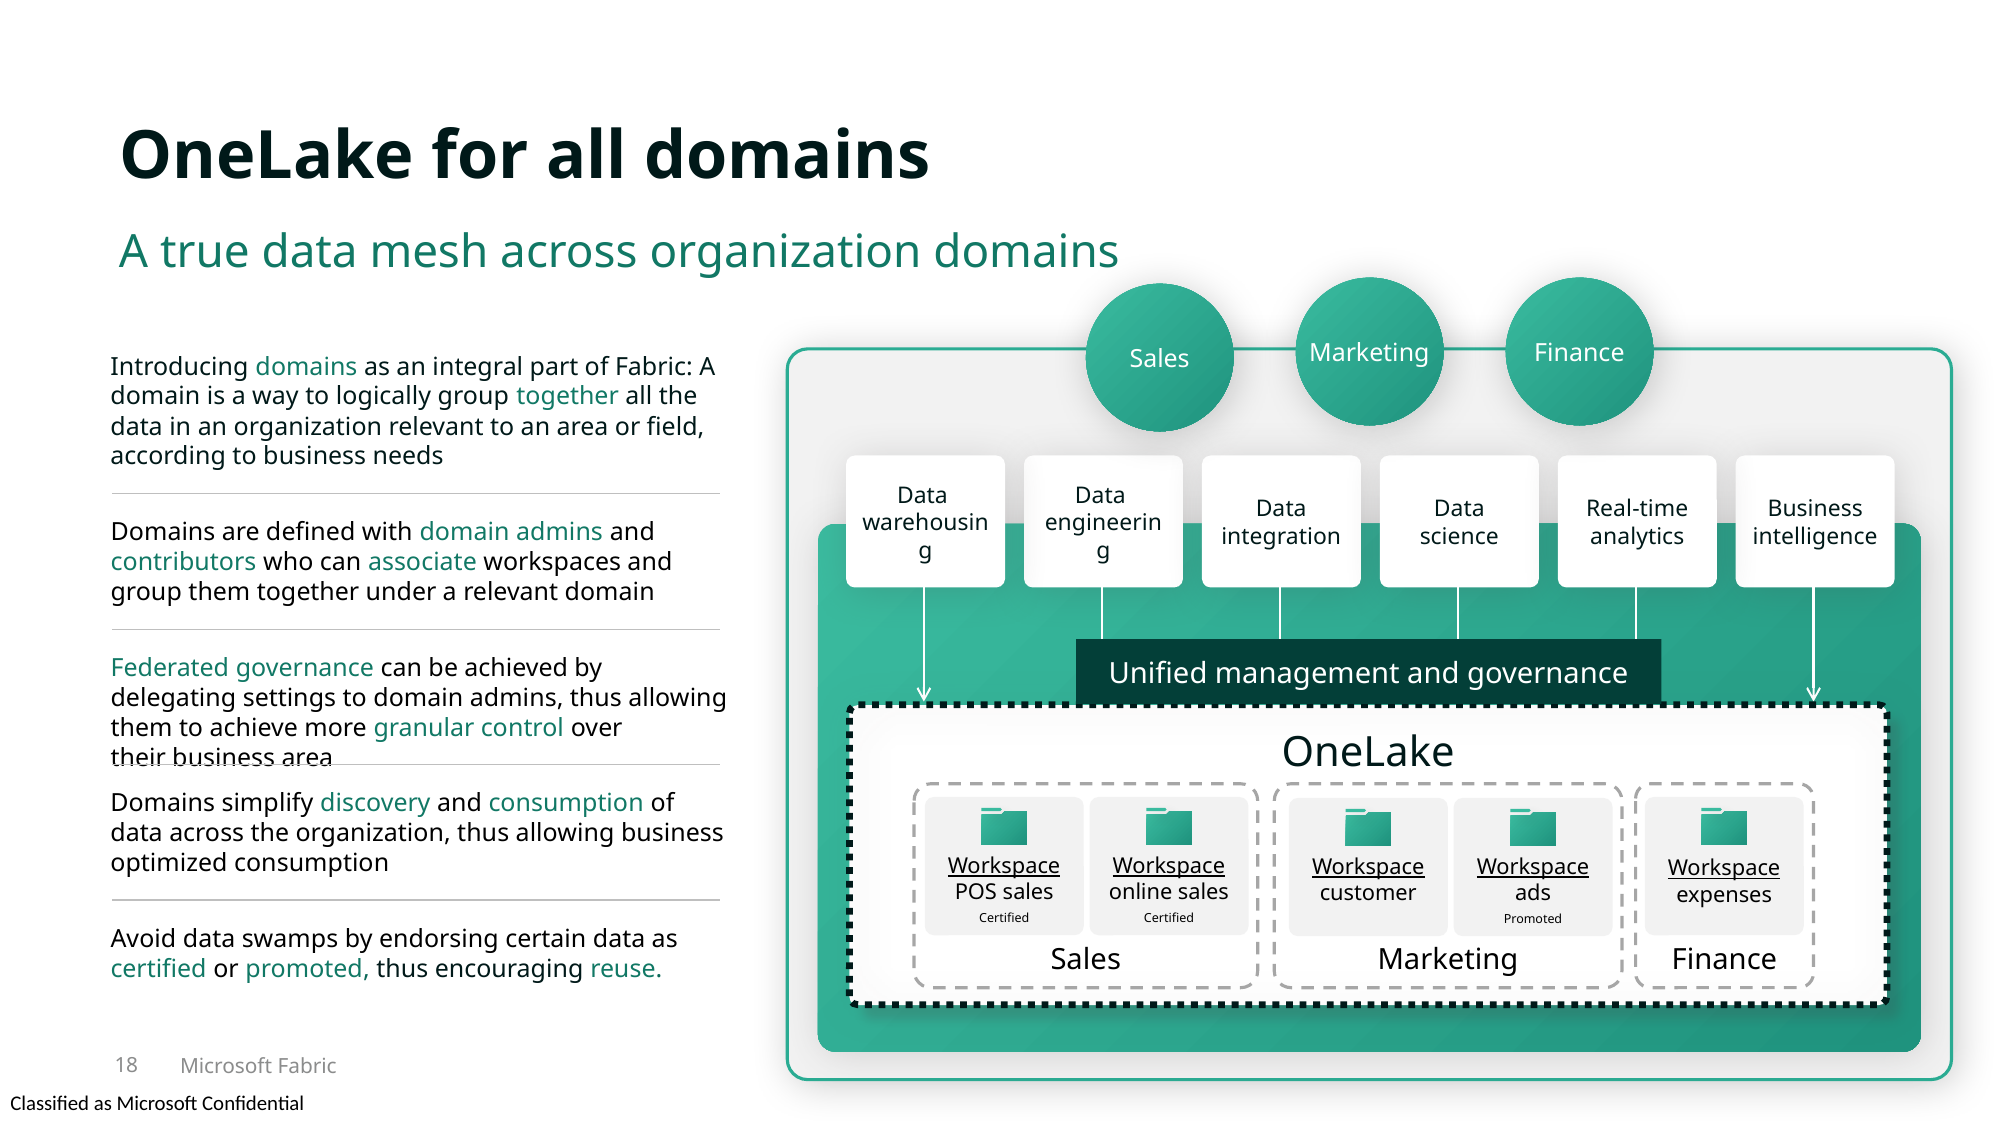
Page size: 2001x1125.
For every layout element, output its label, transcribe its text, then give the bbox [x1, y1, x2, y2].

text_box Data engineering [1024, 455, 1183, 588]
text_box Business intelligence [1735, 455, 1895, 588]
text_box Marketing [1294, 276, 1445, 427]
subtitle A true data mesh across organization domains [104, 214, 1884, 275]
footer Microsoft Fabric [165, 1035, 507, 1096]
slide_number 18 [99, 1035, 165, 1096]
text_box Unified management and governance [1076, 639, 1662, 704]
text_box Sales [913, 783, 1258, 988]
text_box Avoid data swamps by endorsing certain data as certified or promoted, thus encouraging reuse. [95, 914, 747, 990]
text_box Real-time analytics [1557, 455, 1717, 588]
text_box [1644, 796, 1804, 936]
text_box Domains are defined with domain admins and contributors who can associate workspaces and group them together under a relevant domain [95, 508, 747, 613]
text_box Marketing [1274, 783, 1622, 988]
text_box Data warehousing [846, 455, 1006, 588]
text_box Finance [1504, 276, 1655, 427]
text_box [1453, 797, 1613, 937]
text_box Federated governance can be achieved by delegating settings to domain admins, thus allowing them to achieve more granular control over their business area [95, 643, 747, 779]
title OneLake for all domains [104, 106, 1884, 204]
text_box Domains simplify discovery and consumption of data across the organization, thus allowing business optimized consumption [95, 779, 747, 884]
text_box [1089, 796, 1249, 936]
text_box [786, 348, 1953, 1081]
text_box [848, 704, 1888, 1006]
text_box Data science [1379, 455, 1539, 588]
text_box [924, 796, 1084, 936]
text_box Sales [1084, 282, 1235, 433]
text_box [817, 524, 1921, 1052]
text_box Data integration [1201, 455, 1361, 588]
text_box Introducing domains as an integral part of Fabric: A domain is a way to logically group together all the data in an organization relevant to an area or field, according to business needs [95, 342, 736, 478]
text_box Finance [1635, 783, 1814, 988]
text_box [1288, 797, 1448, 937]
